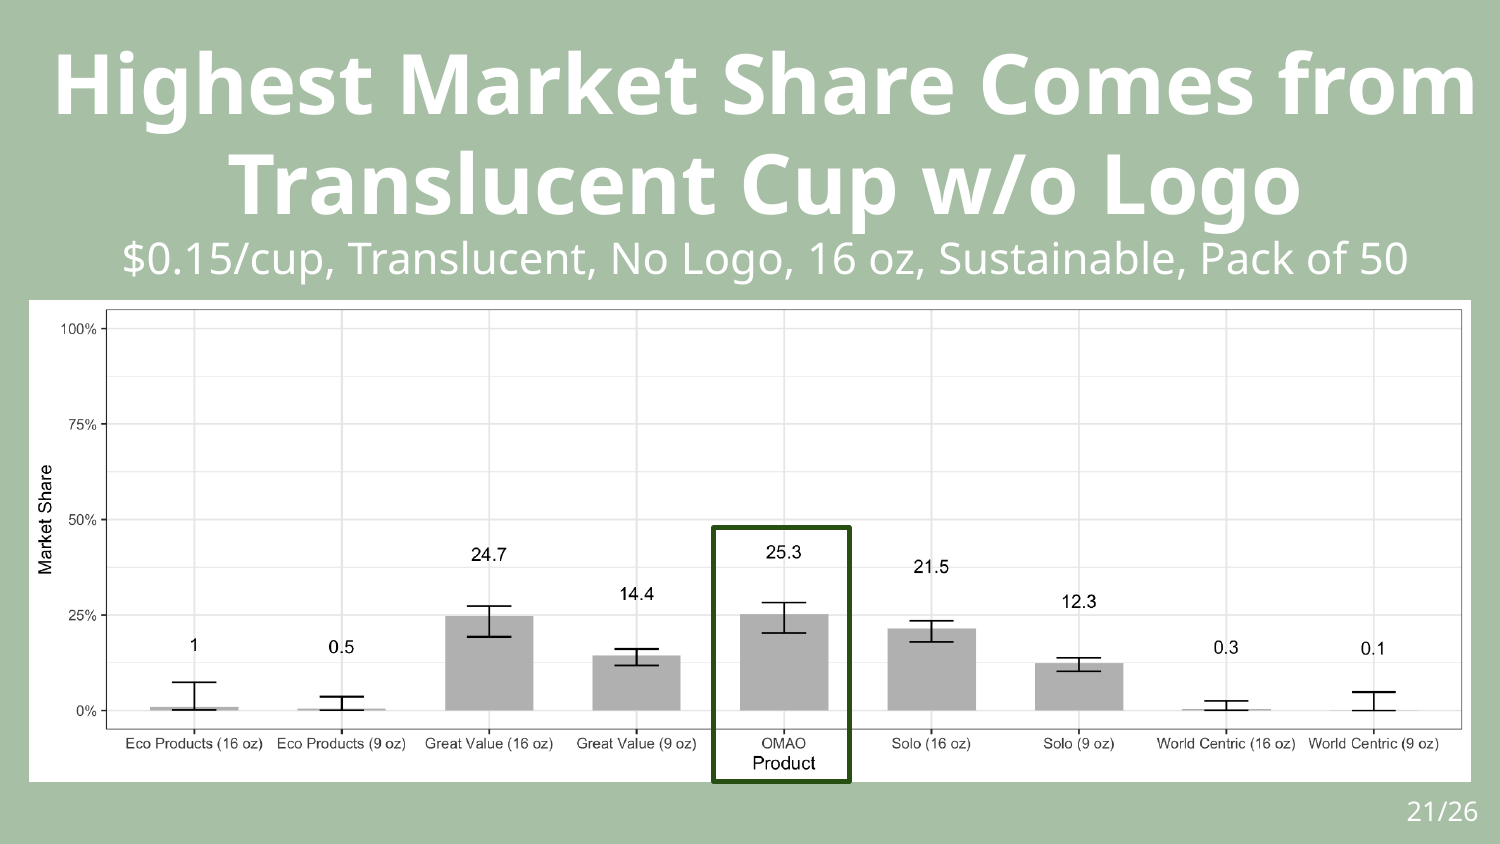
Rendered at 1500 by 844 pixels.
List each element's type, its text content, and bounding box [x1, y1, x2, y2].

picture [29, 300, 1471, 782]
title Highest Market Share Comes from Translucent Cup w/o Logo $0.15/cup, Translucent, No Logo, 16 oz, Sustainable, Pack of 50 [24, 16, 1500, 290]
slide_number ‹#›/26 [1382, 779, 1494, 844]
